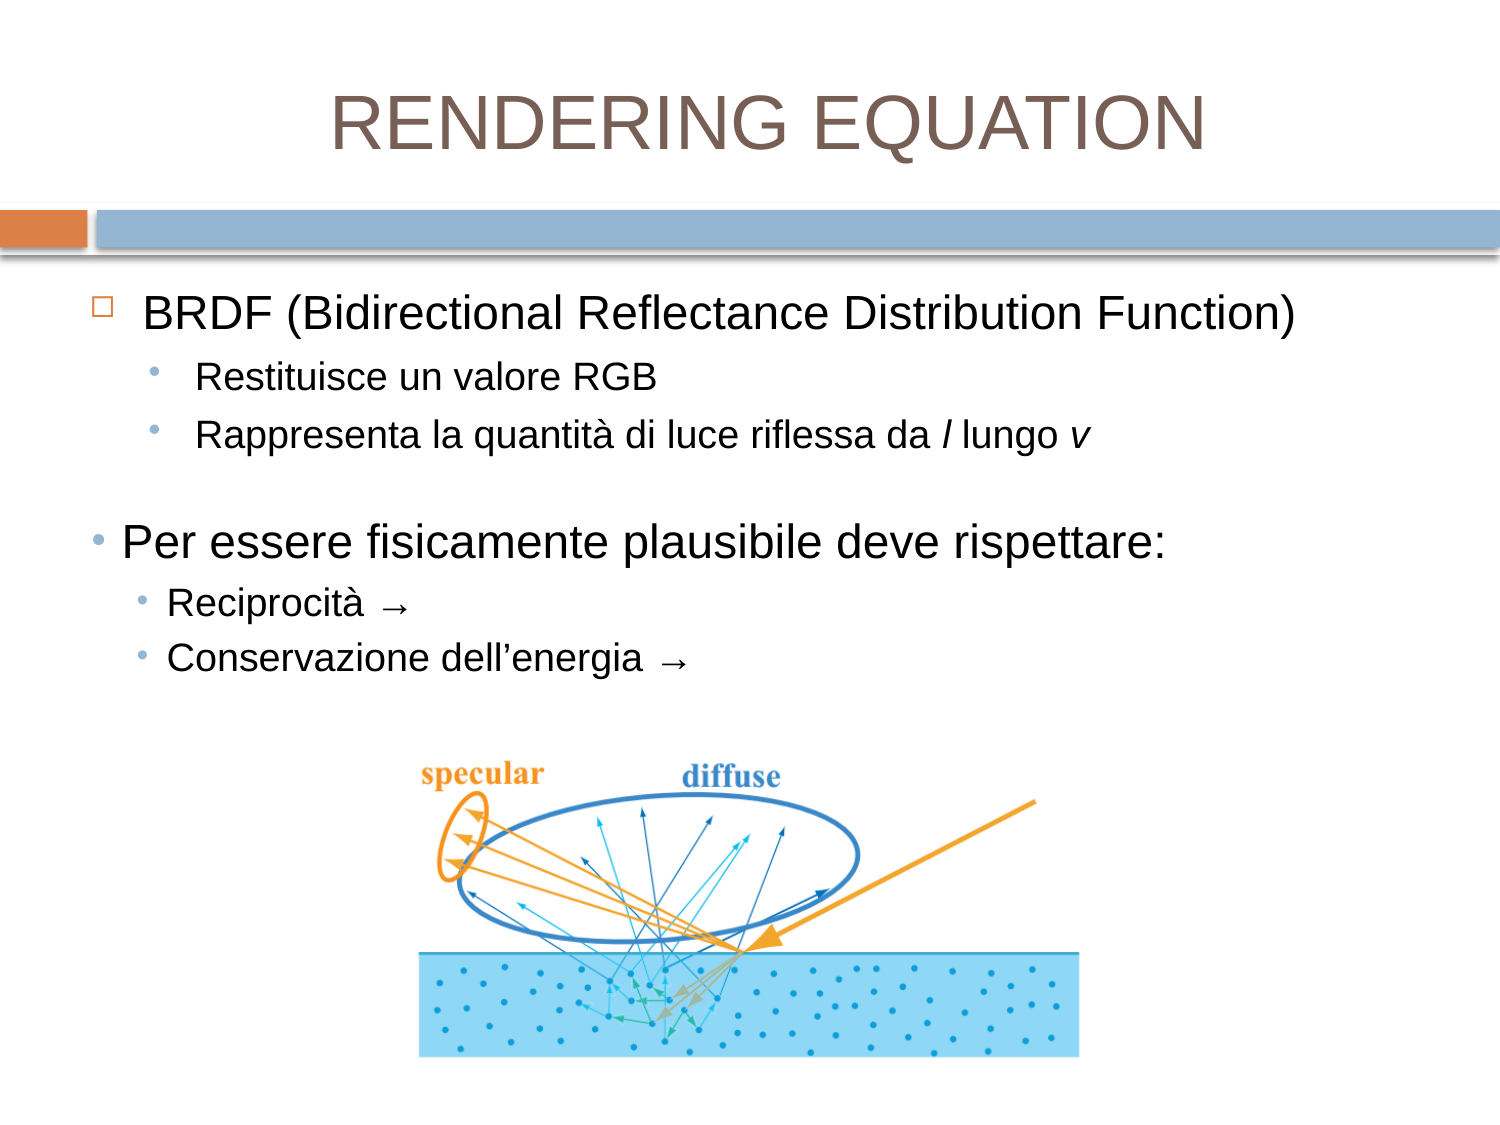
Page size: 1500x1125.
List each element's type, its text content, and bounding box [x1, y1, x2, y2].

list BRDF (Bidirectional Reflectance Distribution Function) Restituisce un valore RGB Rappresenta la quantità di luce riflessa da l lungo v [75, 274, 1425, 539]
picture [408, 751, 1091, 1068]
title RENDERING EQUATION [100, 37, 1438, 200]
